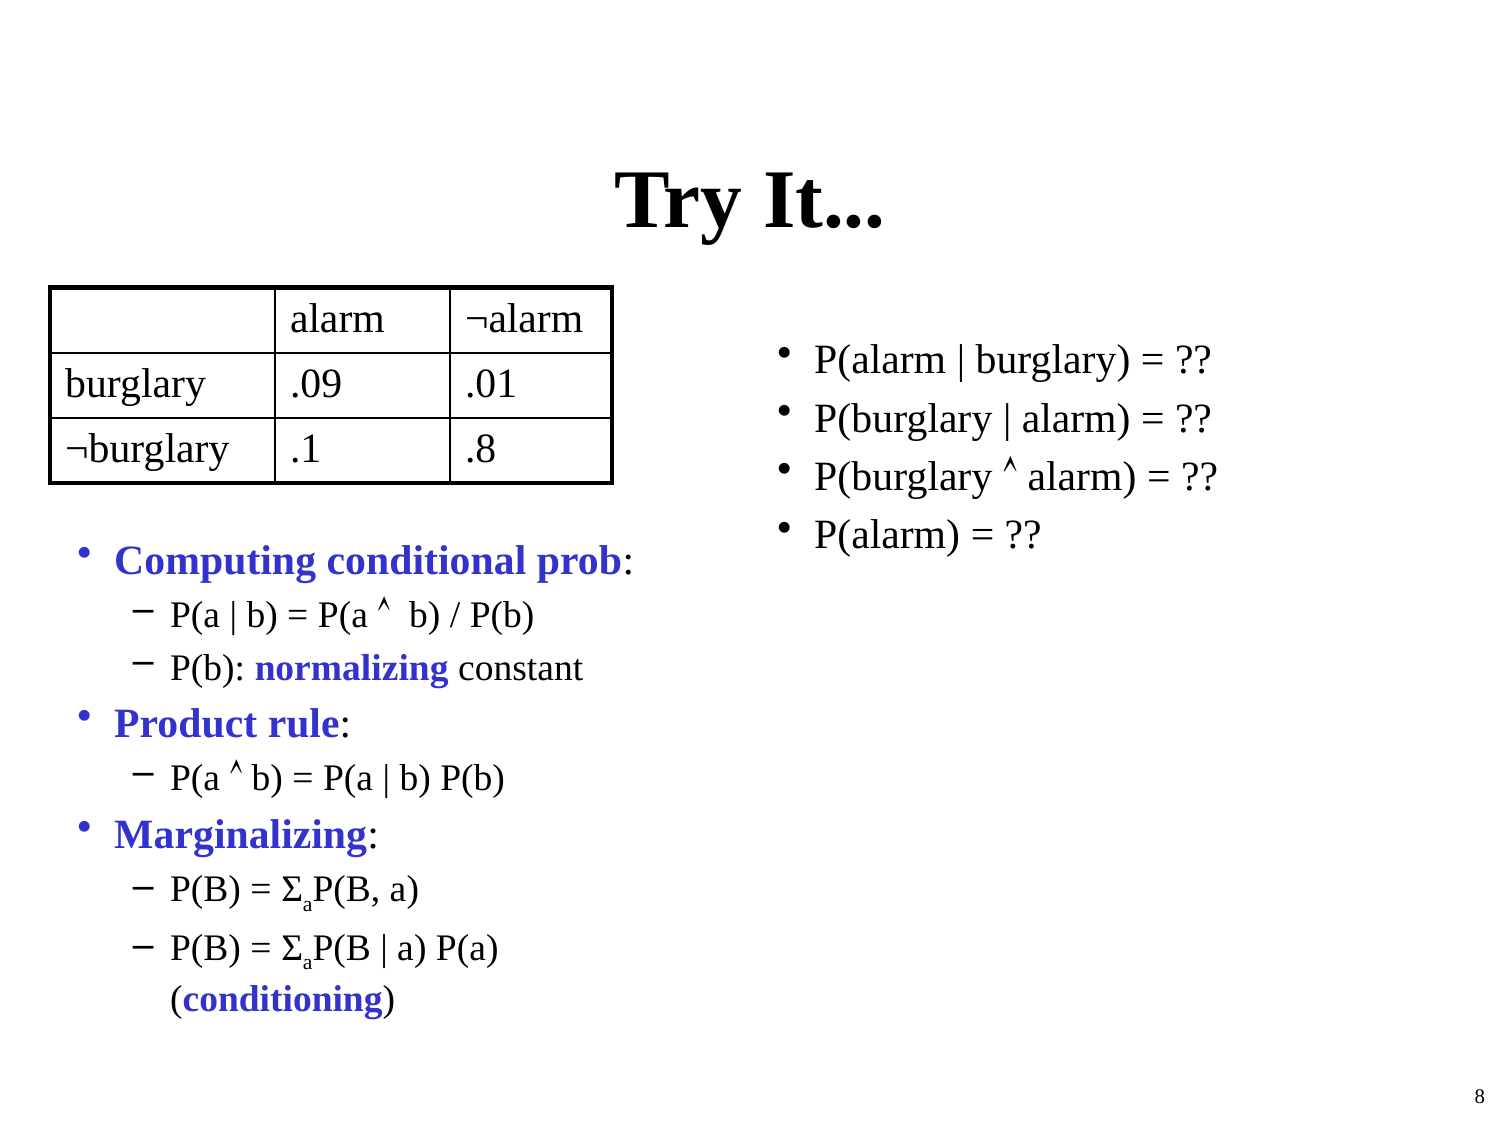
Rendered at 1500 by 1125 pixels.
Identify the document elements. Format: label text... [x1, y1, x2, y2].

table_header ¬alarm [451, 290, 610, 352]
table_cell .09 [276, 354, 449, 417]
table_cell .8 [451, 419, 610, 481]
table_cell .1 [276, 419, 449, 481]
text_box Computing conditional prob: P(a | b) = P(a  b) / P(b) P(b): normalizing constant Product rule: P(a  b) = P(a | b) P(b) Marginalizing: P(B) = ΣaP(B, a) P(B) = ΣaP(B | a) P(a) (conditioning) [62, 525, 688, 1088]
slide_number 8 [1187, 1074, 1500, 1125]
table_header alarm [276, 290, 449, 352]
table_cell burglary [52, 354, 274, 417]
table_header [52, 290, 274, 352]
table_cell ¬burglary [52, 419, 274, 481]
table_cell .01 [451, 354, 610, 417]
title Try It... [112, 99, 1388, 288]
text_box P(alarm | burglary) = ?? P(burglary | alarm) = ?? P(burglary  alarm) = ?? P(alarm) = ?? [762, 324, 1388, 1000]
